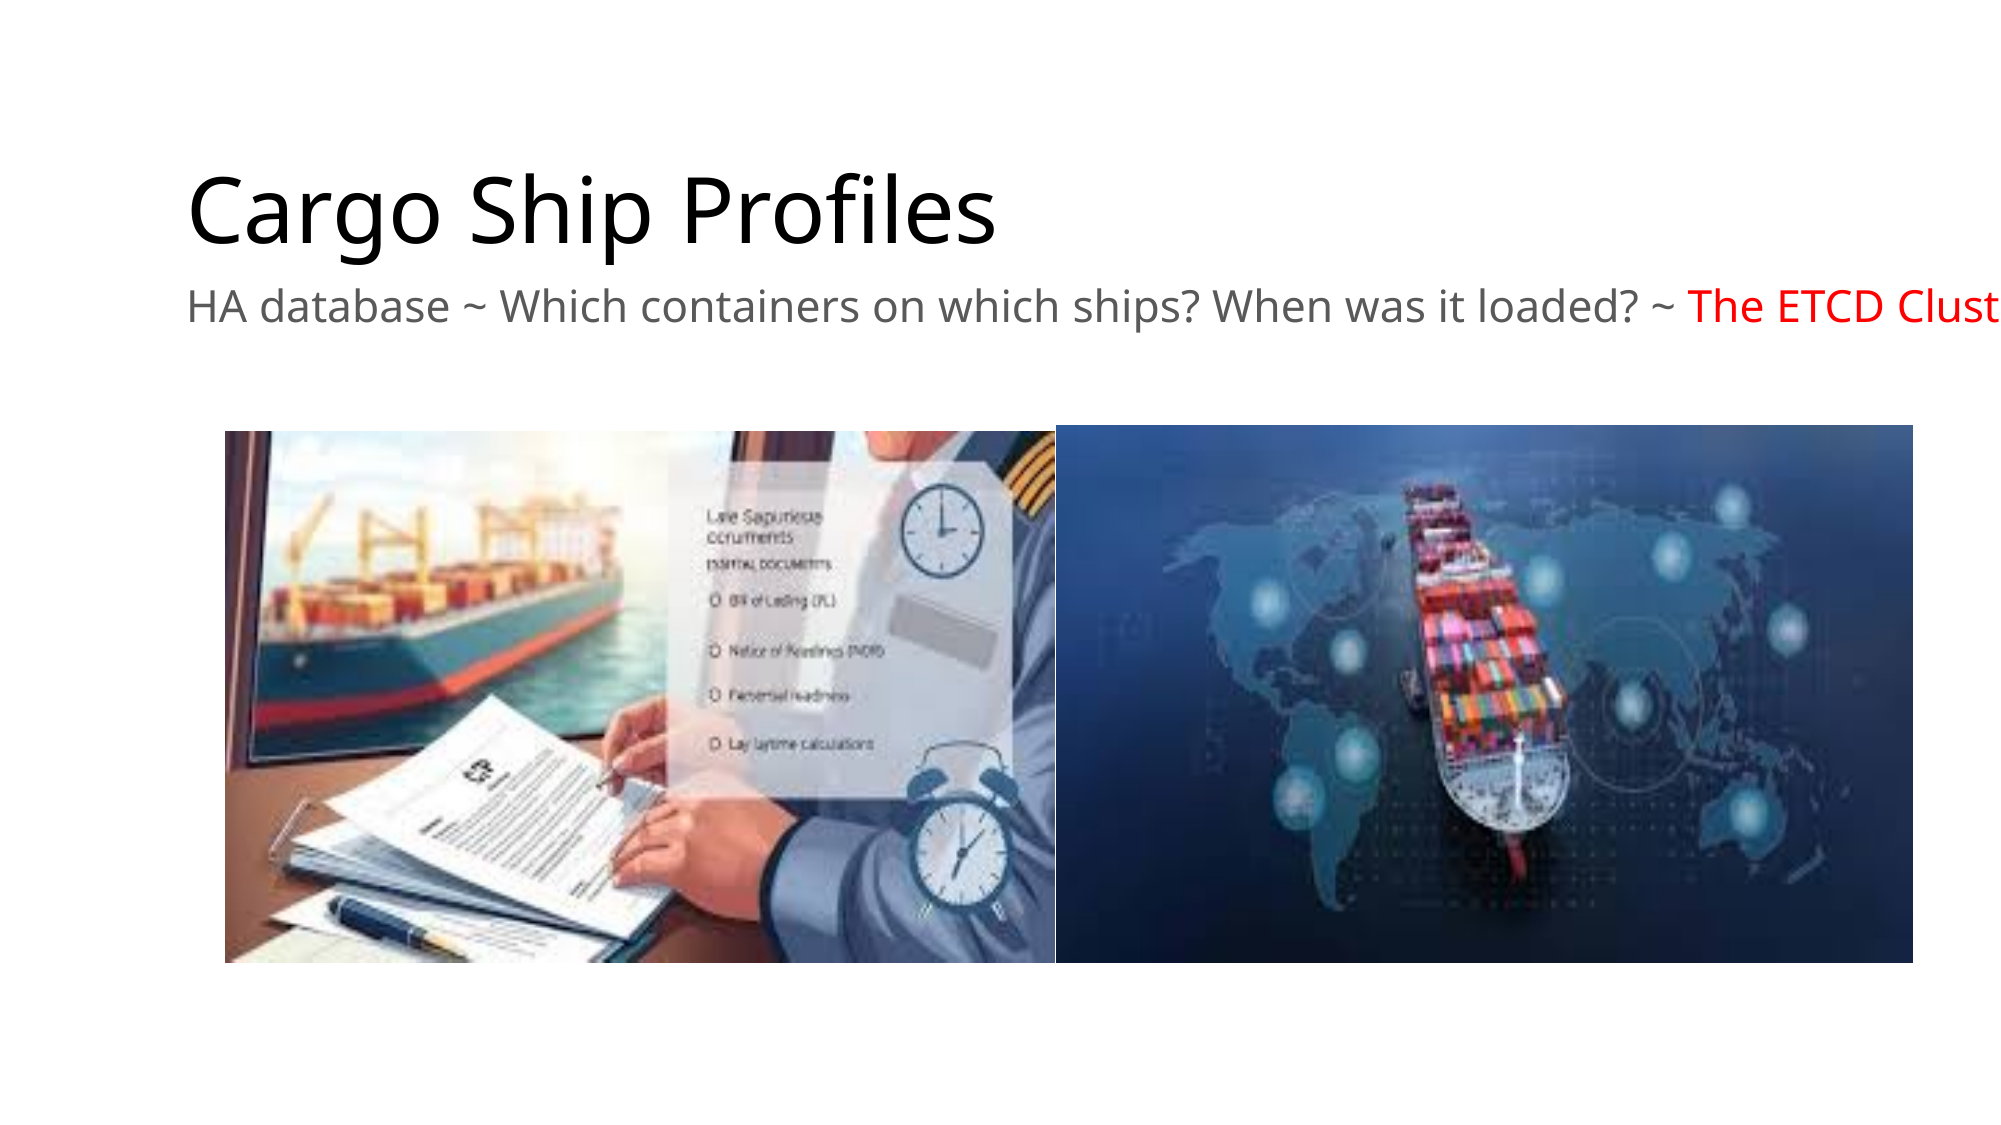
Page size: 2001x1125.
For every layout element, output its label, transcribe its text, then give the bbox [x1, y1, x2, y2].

picture [1056, 425, 1913, 963]
title Cargo Ship Profiles HA database ~ Which containers on which ships? When was it loaded? ~ The ETCD Cluster [183, 114, 2000, 336]
picture [225, 431, 1055, 963]
